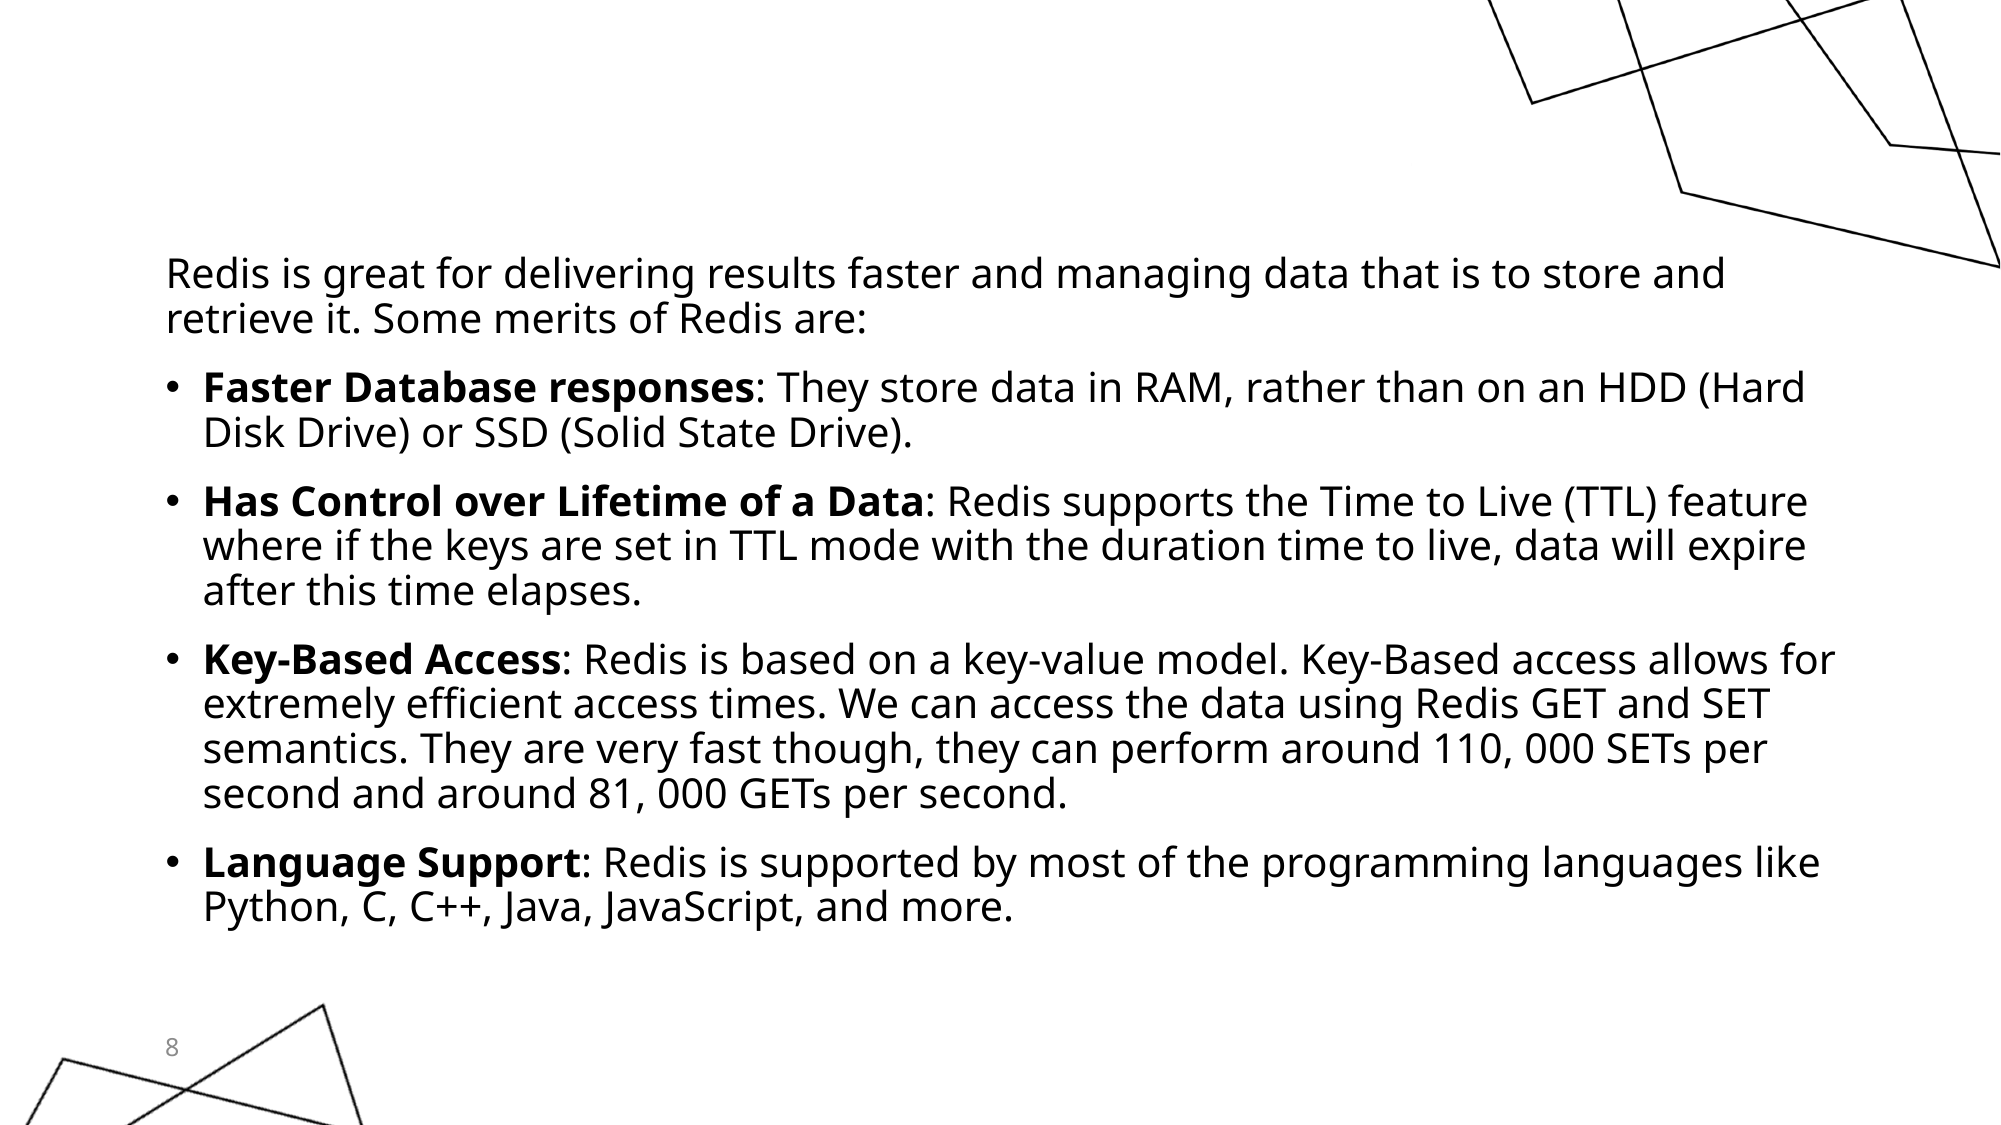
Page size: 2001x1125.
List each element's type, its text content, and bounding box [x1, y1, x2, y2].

picture [0, 976, 408, 1125]
picture [1412, 0, 2001, 277]
list Redis is great for delivering results faster and managing data that is to store and retrieve it. Some merits of Redis are: Faster Database responses: They store data in RAM, rather than on an HDD (Hard Disk Drive) or SSD (Solid State Drive). Has Control over Lifetime of a Data: Redis supports the Time to Live (TTL) feature where if the keys are set in TTL mode with the duration time to live, data will expire after this time elapses. Key-Based Access: Redis is based on a key-value model. Key-Based access allows for extremely efficient access times. We can access the data using Redis GET and SET semantics. They are very fast though, they can perform around 110, 000 SETs per second and around 81, 000 GETs per second. Language Support: Redis is supported by most of the programming languages like Python, C, C++, Java, JavaScript, and more. [150, 245, 1863, 946]
slide_number 8 [150, 1024, 254, 1074]
